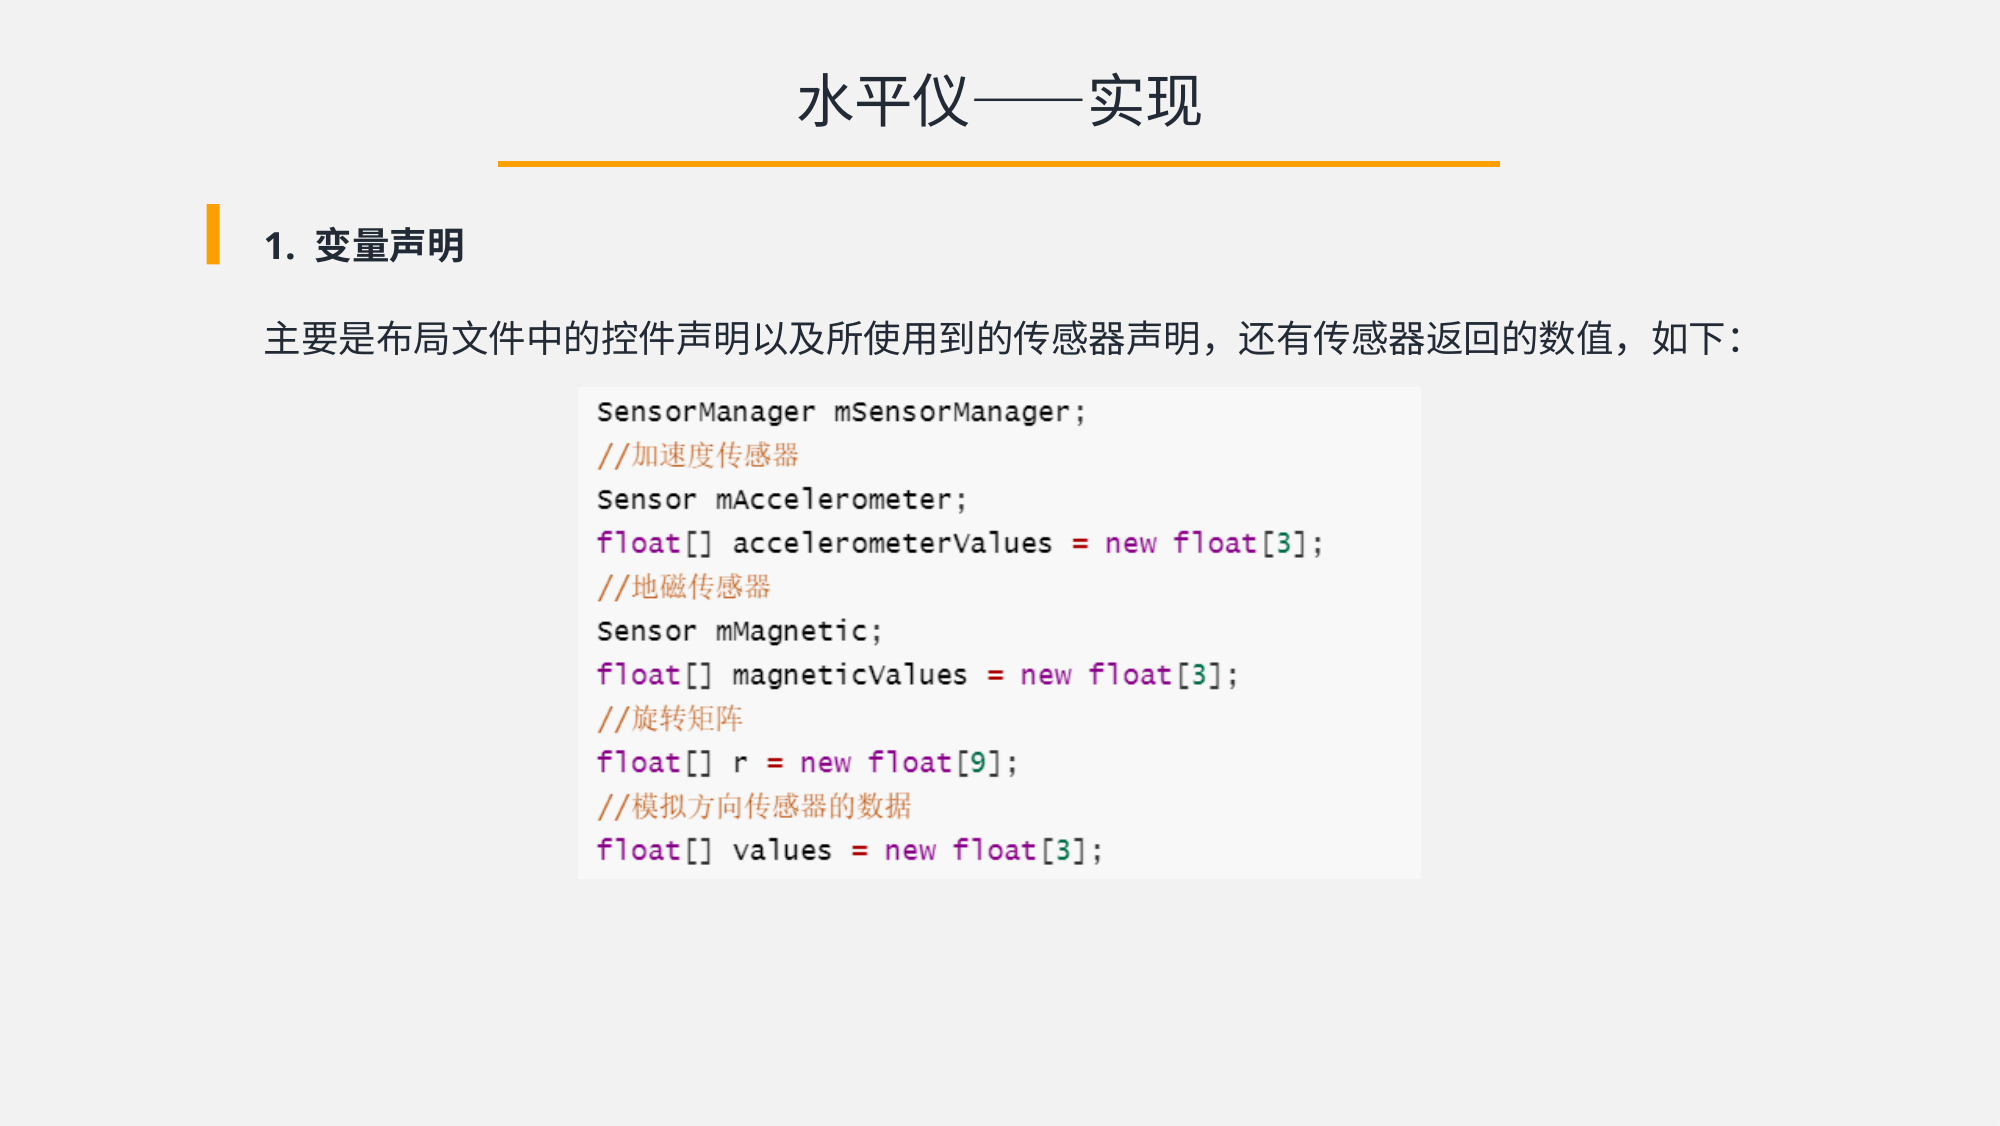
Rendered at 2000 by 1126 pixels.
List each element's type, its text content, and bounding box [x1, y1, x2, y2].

picture [578, 387, 1422, 879]
text_box 1. 变量声明 [263, 199, 1341, 267]
text_box [206, 204, 220, 265]
text_box 水平仪——实现 [606, 64, 1393, 135]
text_box 主要是布局文件中的控件声明以及所使用到的传感器声明，还有传感器返回的数值，如下： [263, 292, 1737, 360]
